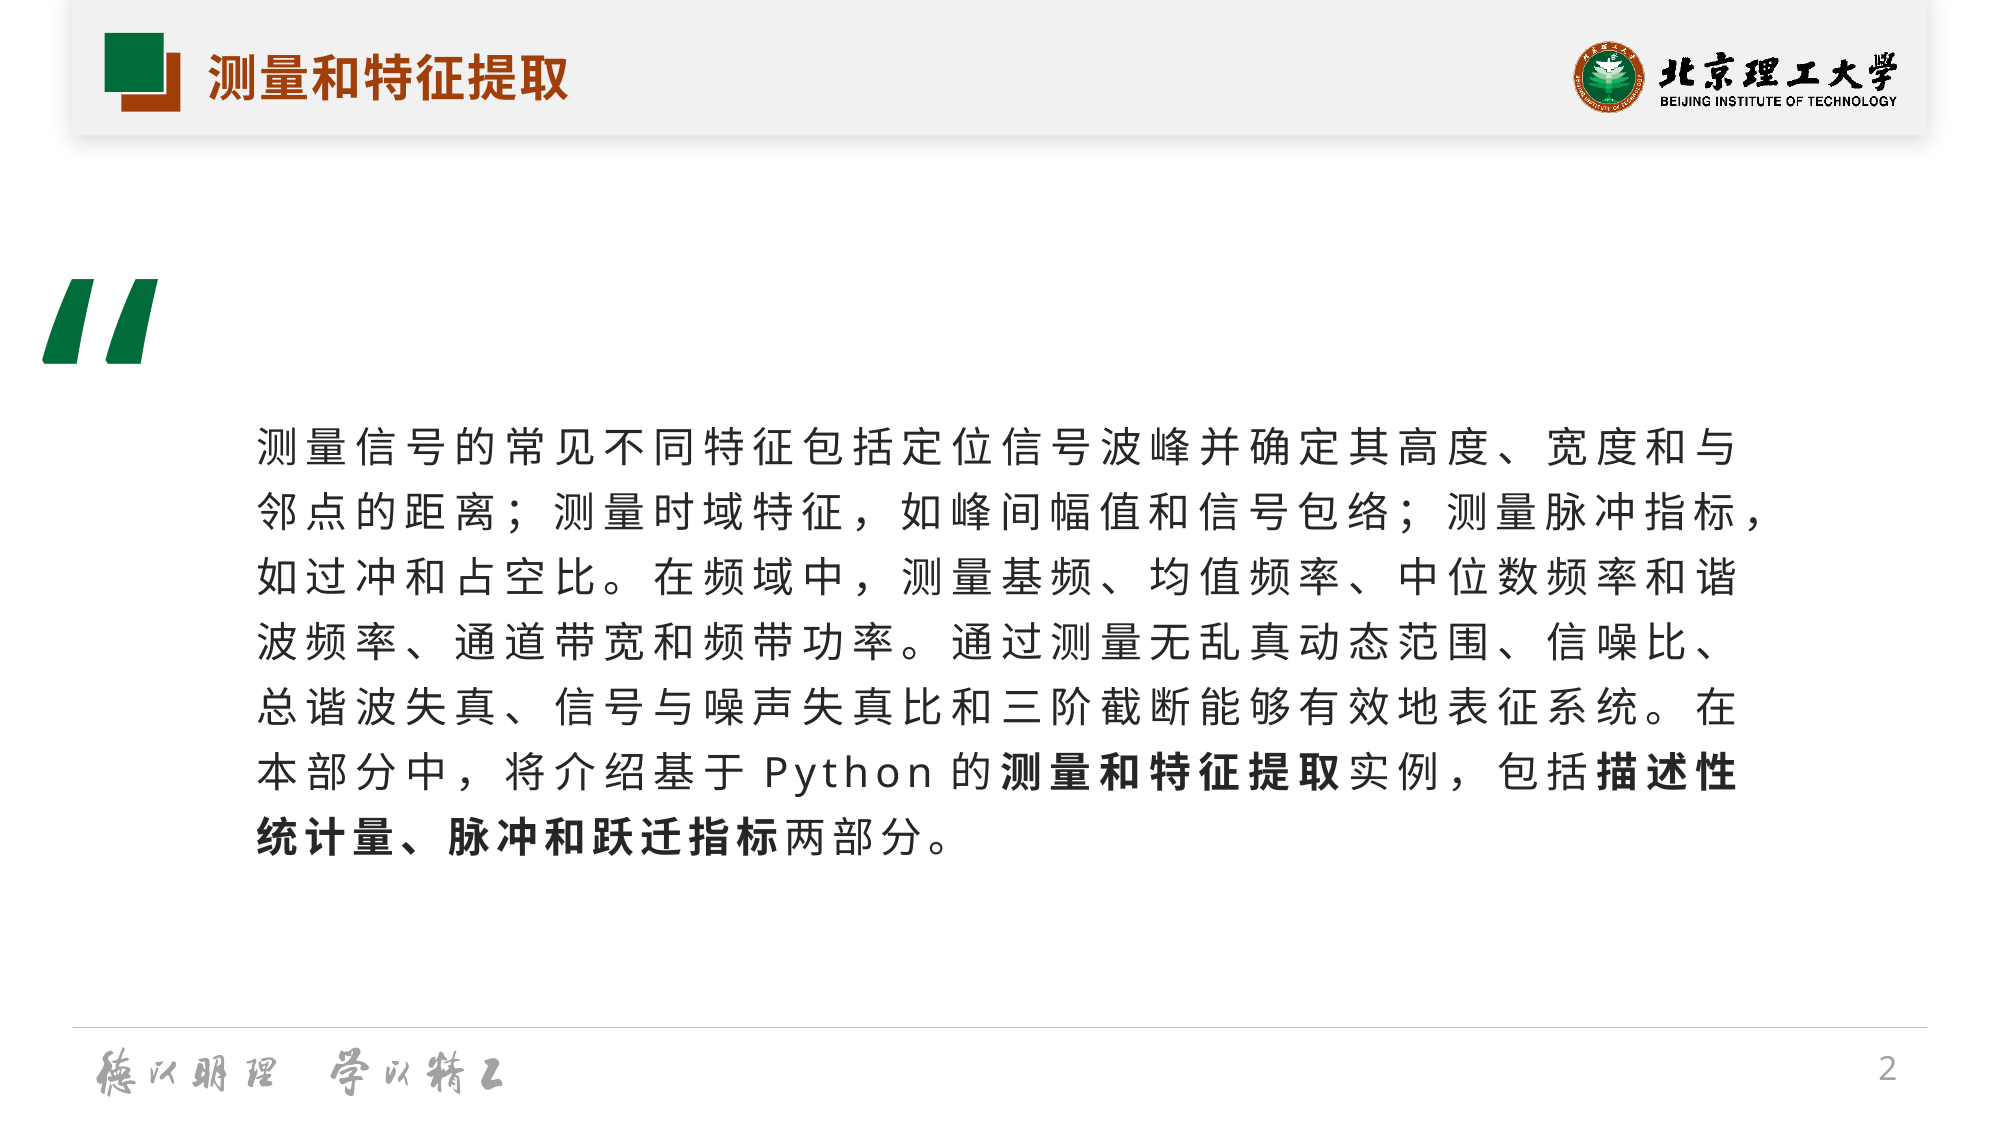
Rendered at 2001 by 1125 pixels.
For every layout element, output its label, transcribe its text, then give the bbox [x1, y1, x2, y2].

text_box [38, 180, 1830, 927]
picture [1573, 41, 1897, 113]
title 测量和特征提取 [192, 45, 1513, 115]
